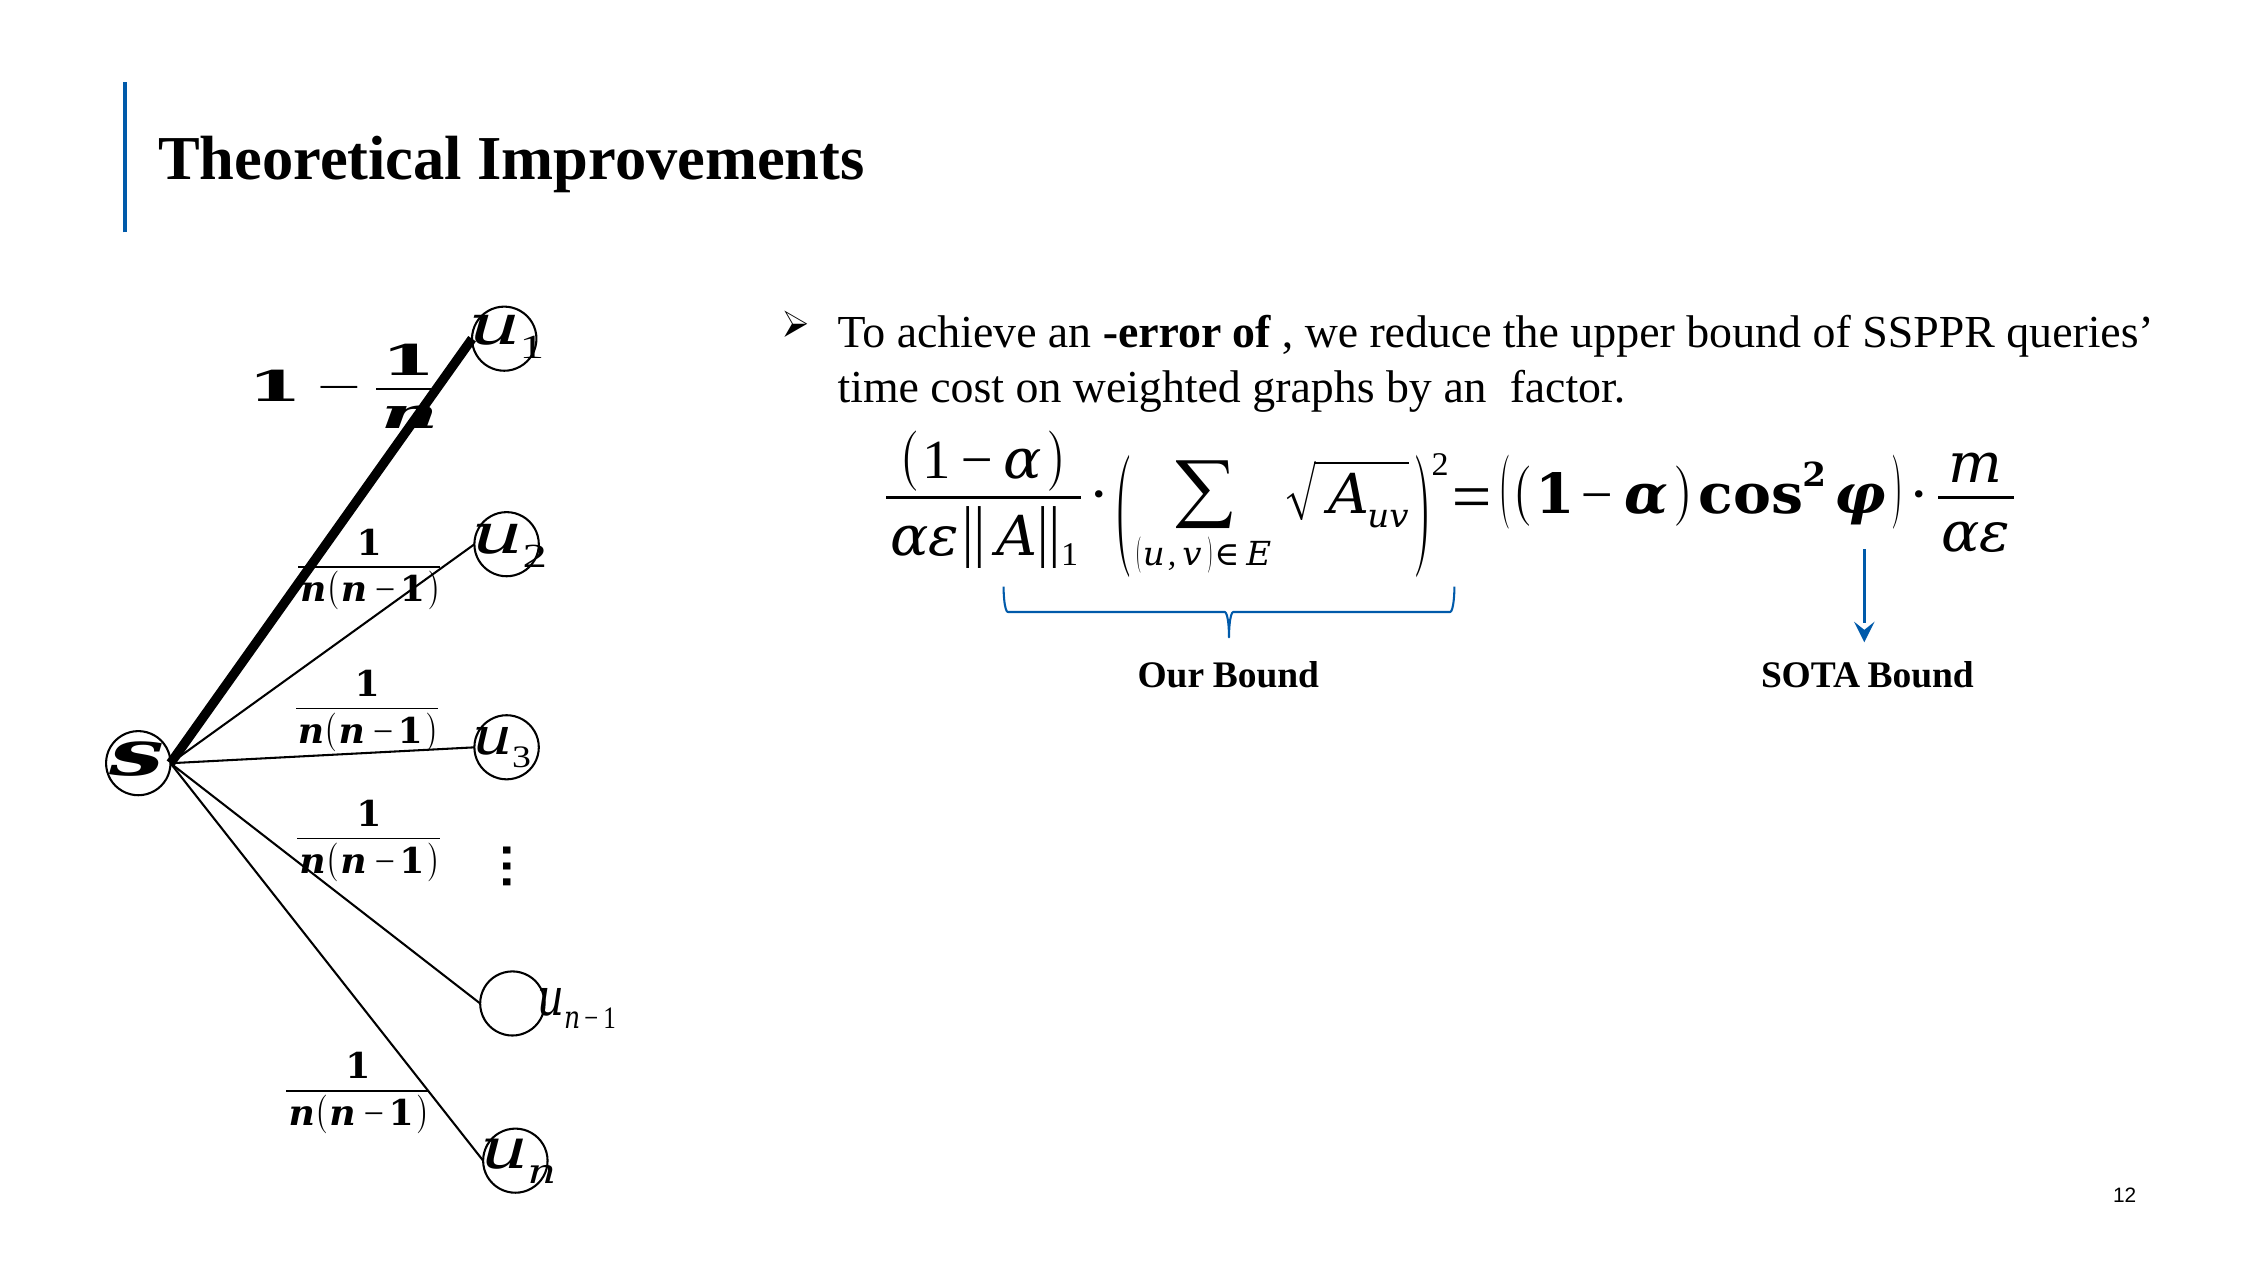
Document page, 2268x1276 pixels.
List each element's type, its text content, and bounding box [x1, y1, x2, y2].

text_box Our Bound [1122, 642, 1346, 703]
text_box [481, 1126, 550, 1195]
text_box [476, 526, 483, 545]
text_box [170, 338, 473, 543]
text_box [469, 304, 539, 373]
text_box [487, 969, 545, 1038]
text_box … [487, 826, 561, 929]
text_box [478, 510, 541, 579]
text_box [103, 729, 164, 798]
text_box [479, 713, 541, 782]
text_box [170, 762, 481, 1004]
text_box SOTA Bound [1746, 642, 2008, 703]
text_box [170, 543, 475, 762]
text_box [1002, 586, 1456, 639]
title Theoretical Improvements [141, 108, 1618, 206]
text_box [170, 1007, 484, 1161]
